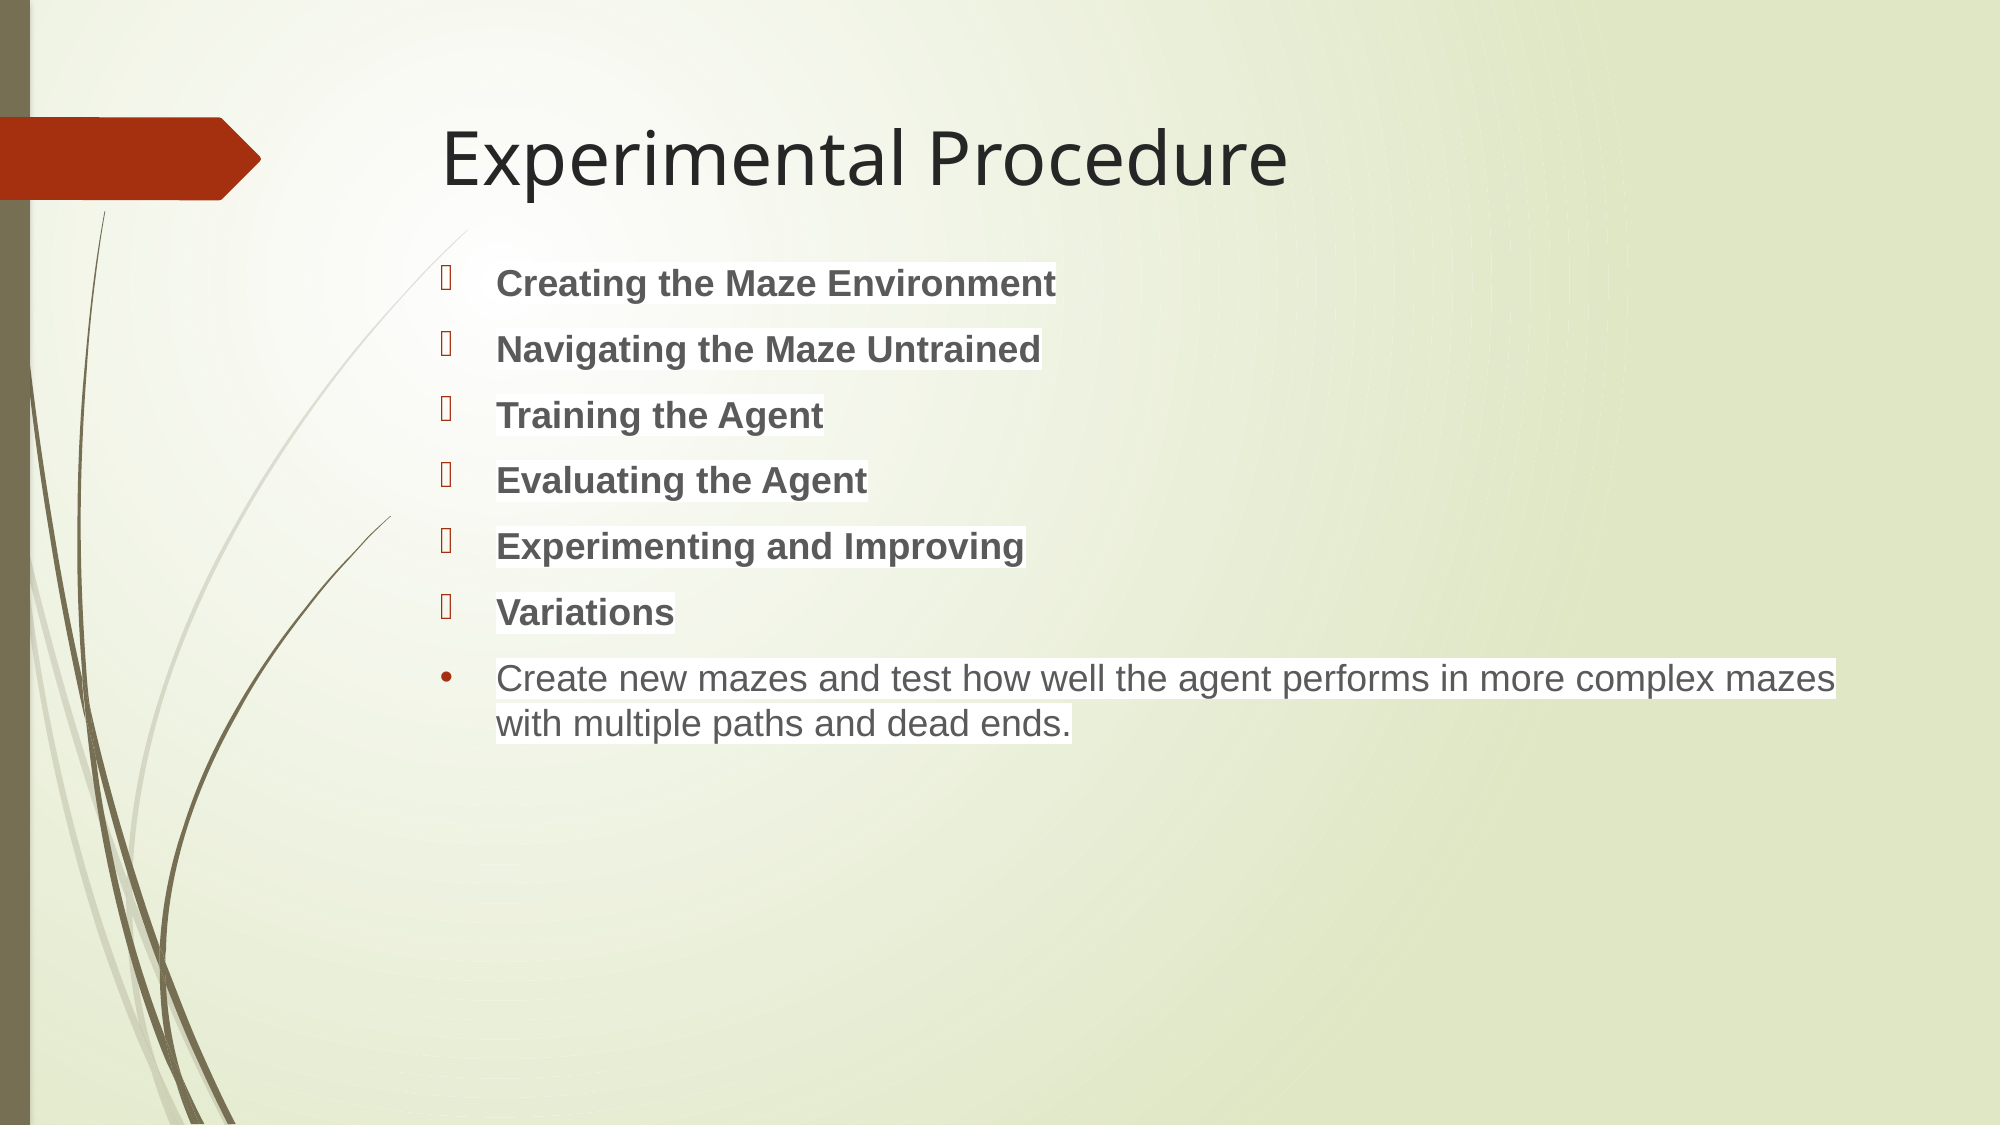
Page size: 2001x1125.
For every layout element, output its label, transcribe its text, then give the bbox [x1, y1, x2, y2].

list Creating the Maze Environment Navigating the Maze Untrained Training the Agent Evaluating the Agent Experimenting and Improving Variations Create new mazes and test how well the agent performs in more complex mazes with multiple paths and dead ends. [424, 251, 1888, 765]
title Experimental Procedure [425, 102, 1888, 251]
